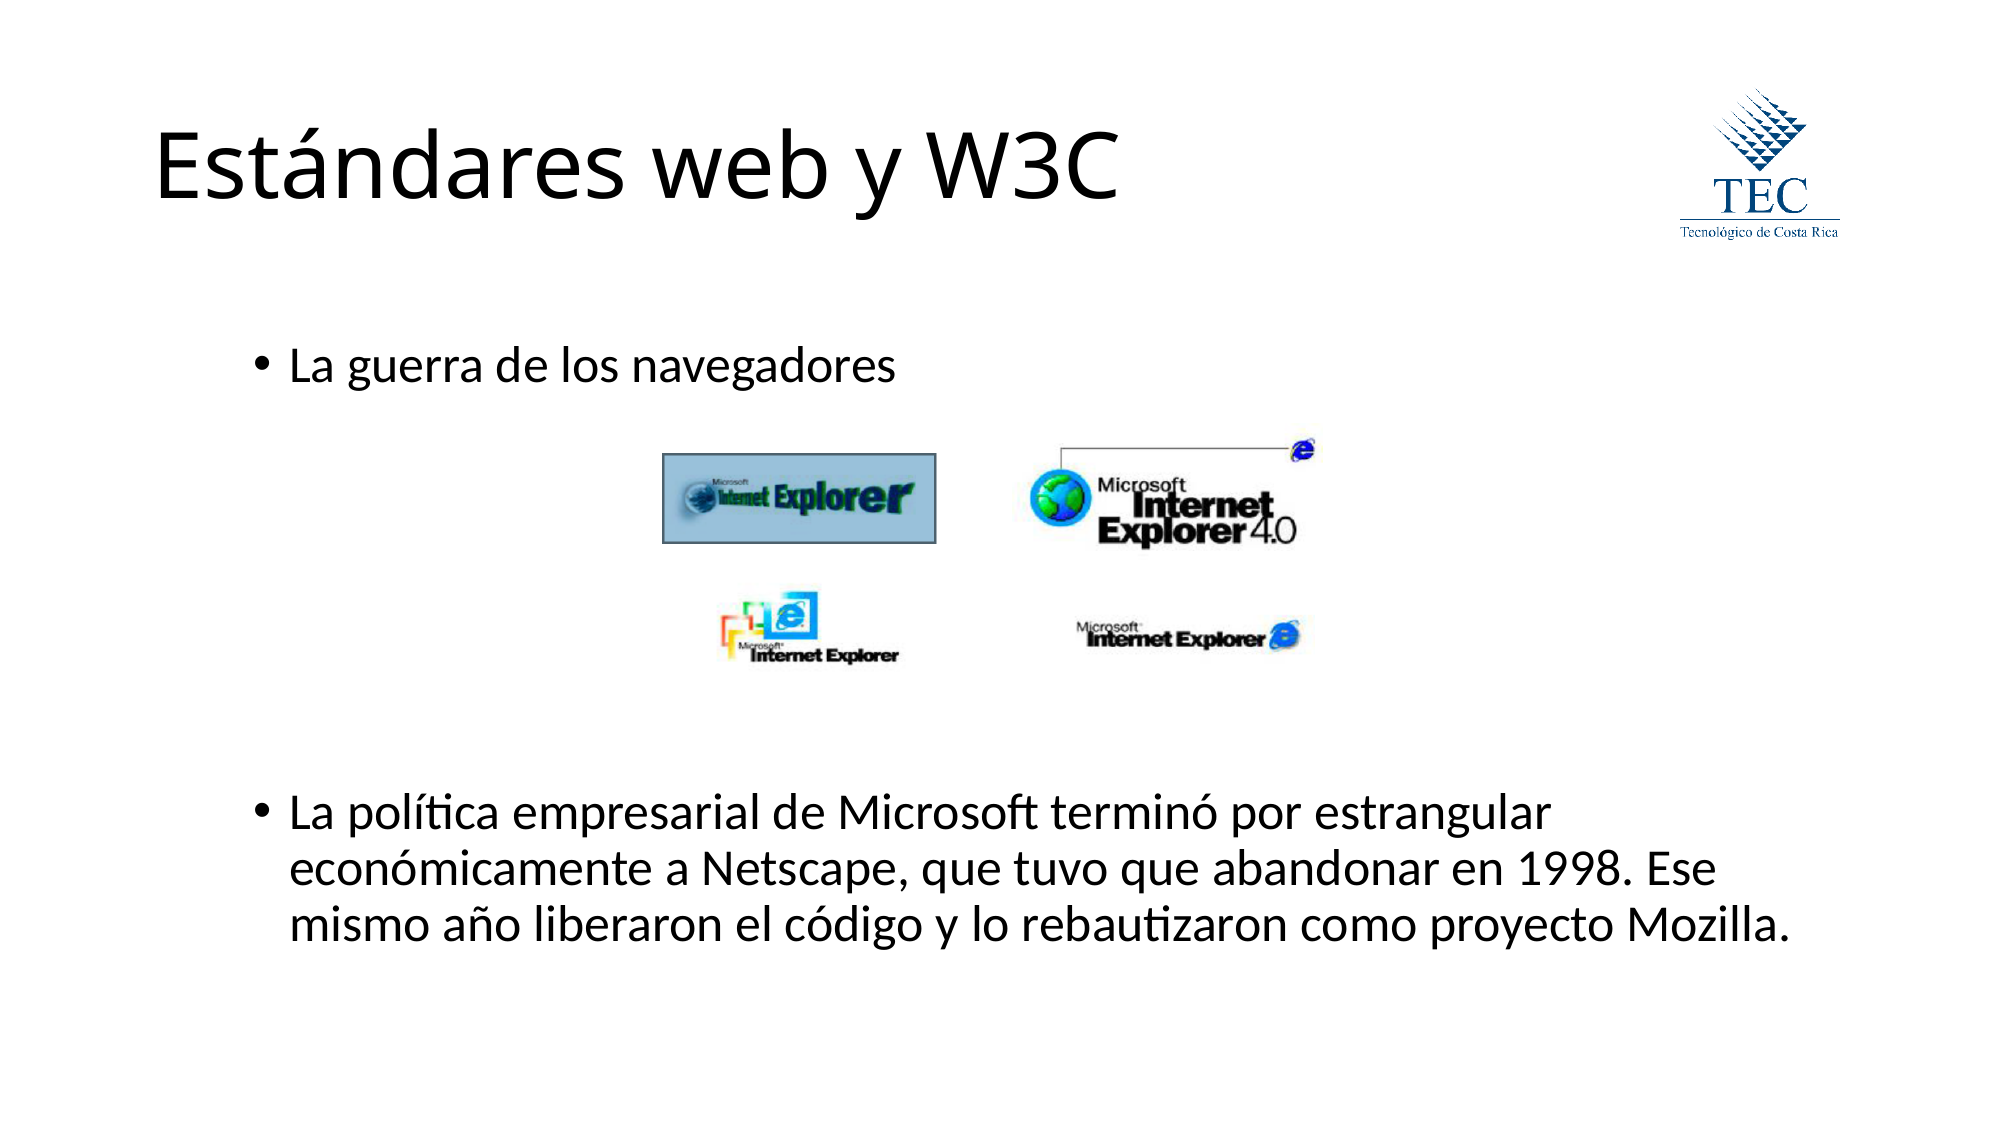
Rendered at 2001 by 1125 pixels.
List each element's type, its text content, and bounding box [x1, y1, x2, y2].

picture [575, 421, 1401, 700]
picture [1676, 82, 1843, 243]
list La guerra de los navegadores La política empresarial de Microsoft terminó por estrangular económicamente a Netscape, que tuvo que abandonar en 1998. Ese mismo año liberaron el código y lo rebautizaron como proyecto Mozilla. [238, 330, 1814, 999]
title Estándares web y W3C [137, 59, 1863, 278]
